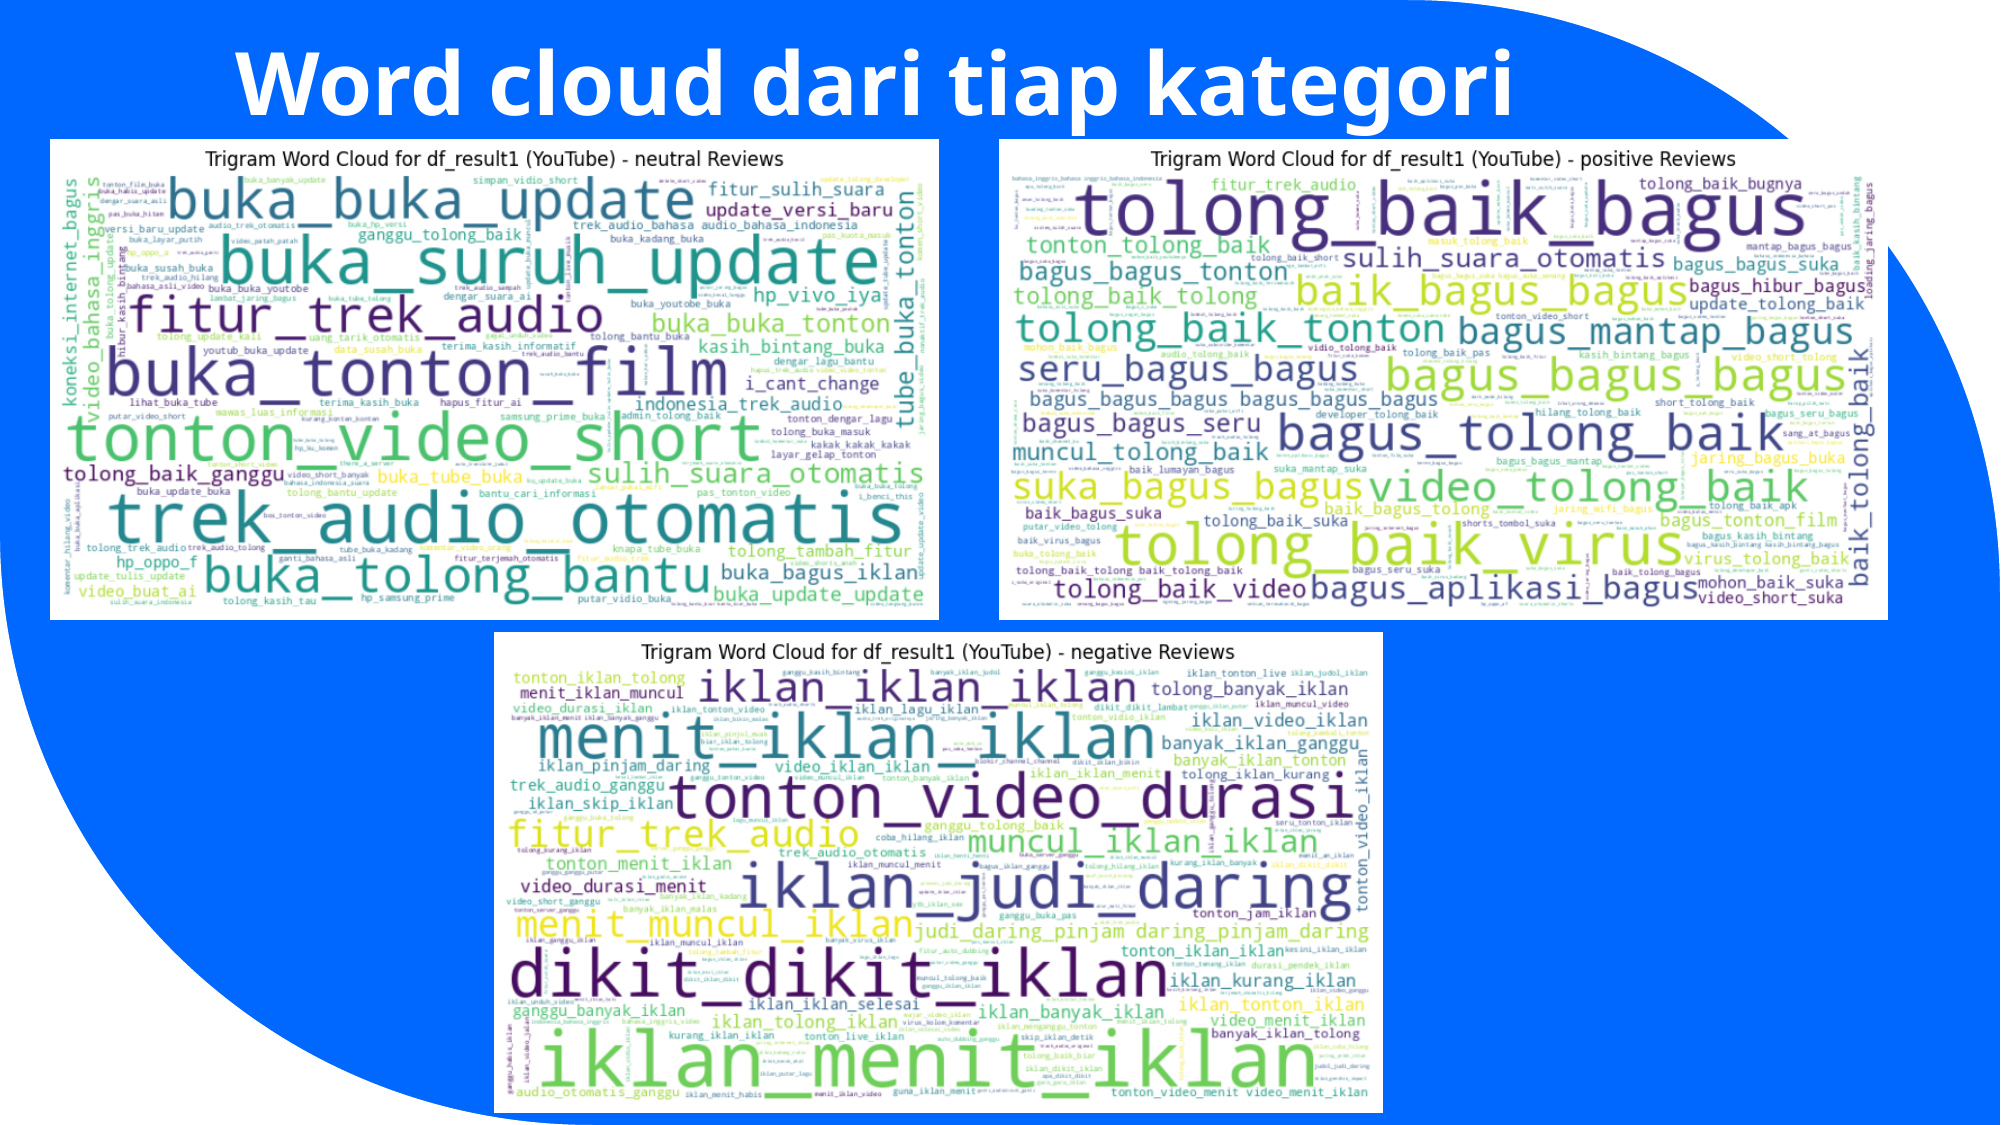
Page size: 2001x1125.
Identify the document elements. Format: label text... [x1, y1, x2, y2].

picture [999, 139, 1888, 620]
picture [50, 139, 939, 620]
picture [494, 632, 1383, 1113]
title Word cloud dari tiap kategori [197, 0, 1803, 140]
